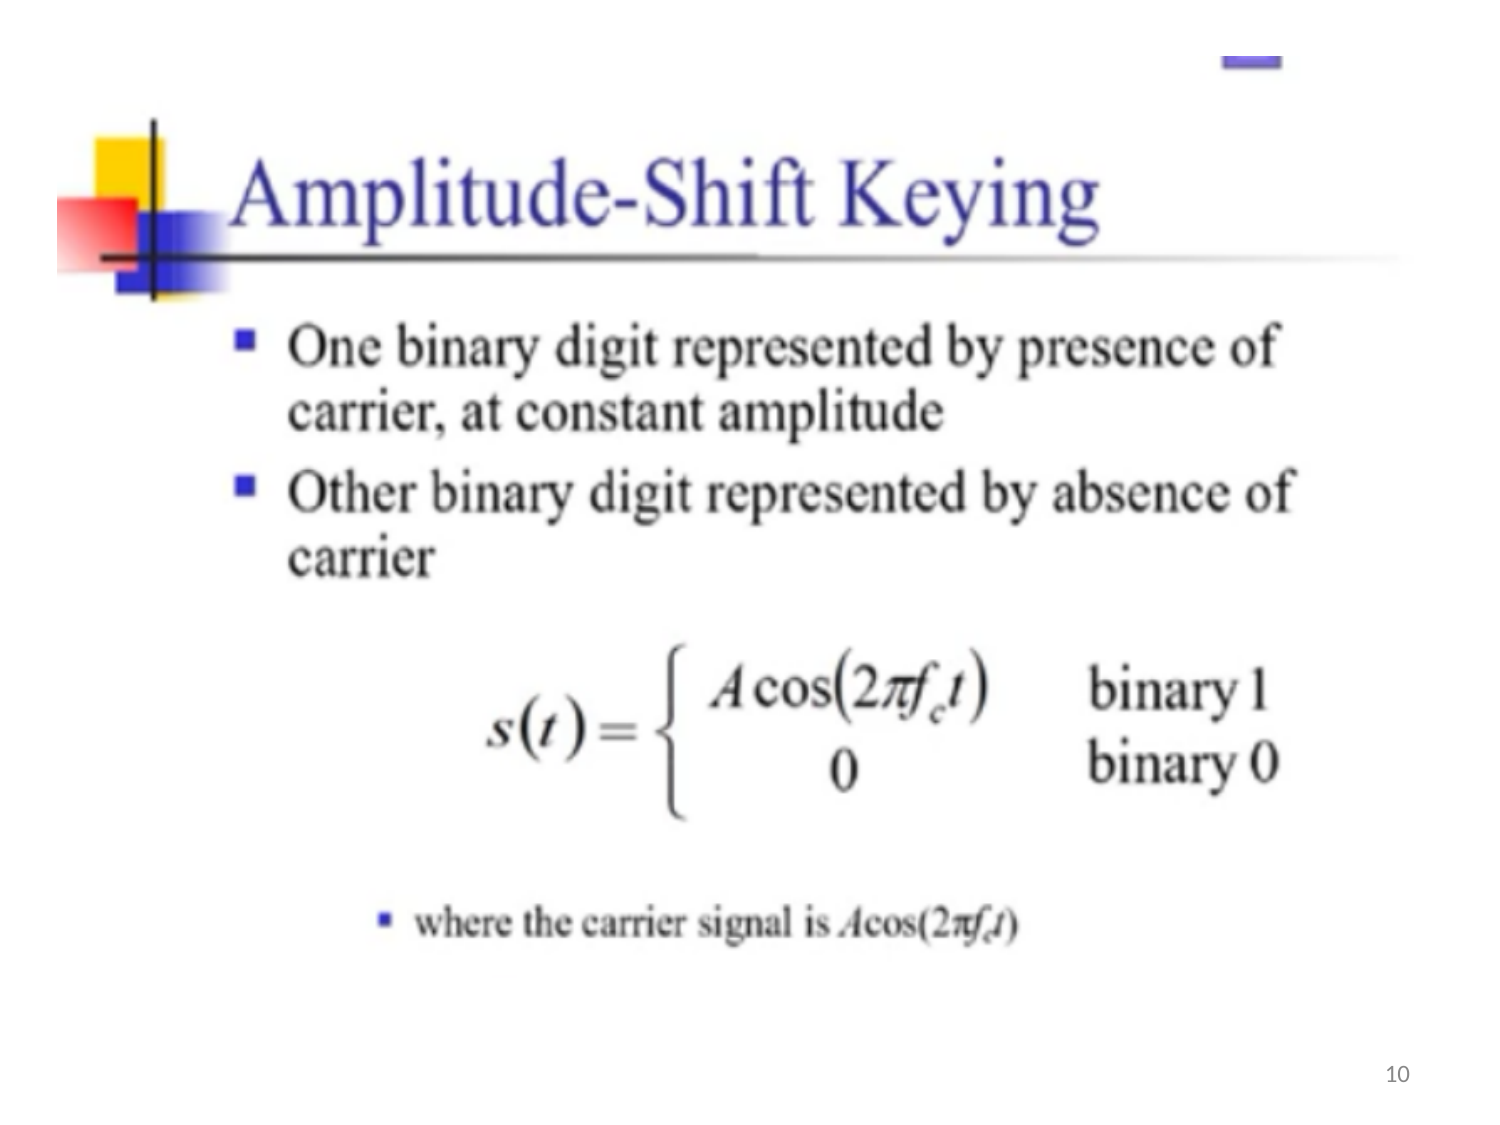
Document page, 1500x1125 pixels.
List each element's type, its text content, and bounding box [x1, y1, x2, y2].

picture [57, 55, 1440, 979]
text_box 10 [1074, 1042, 1425, 1103]
